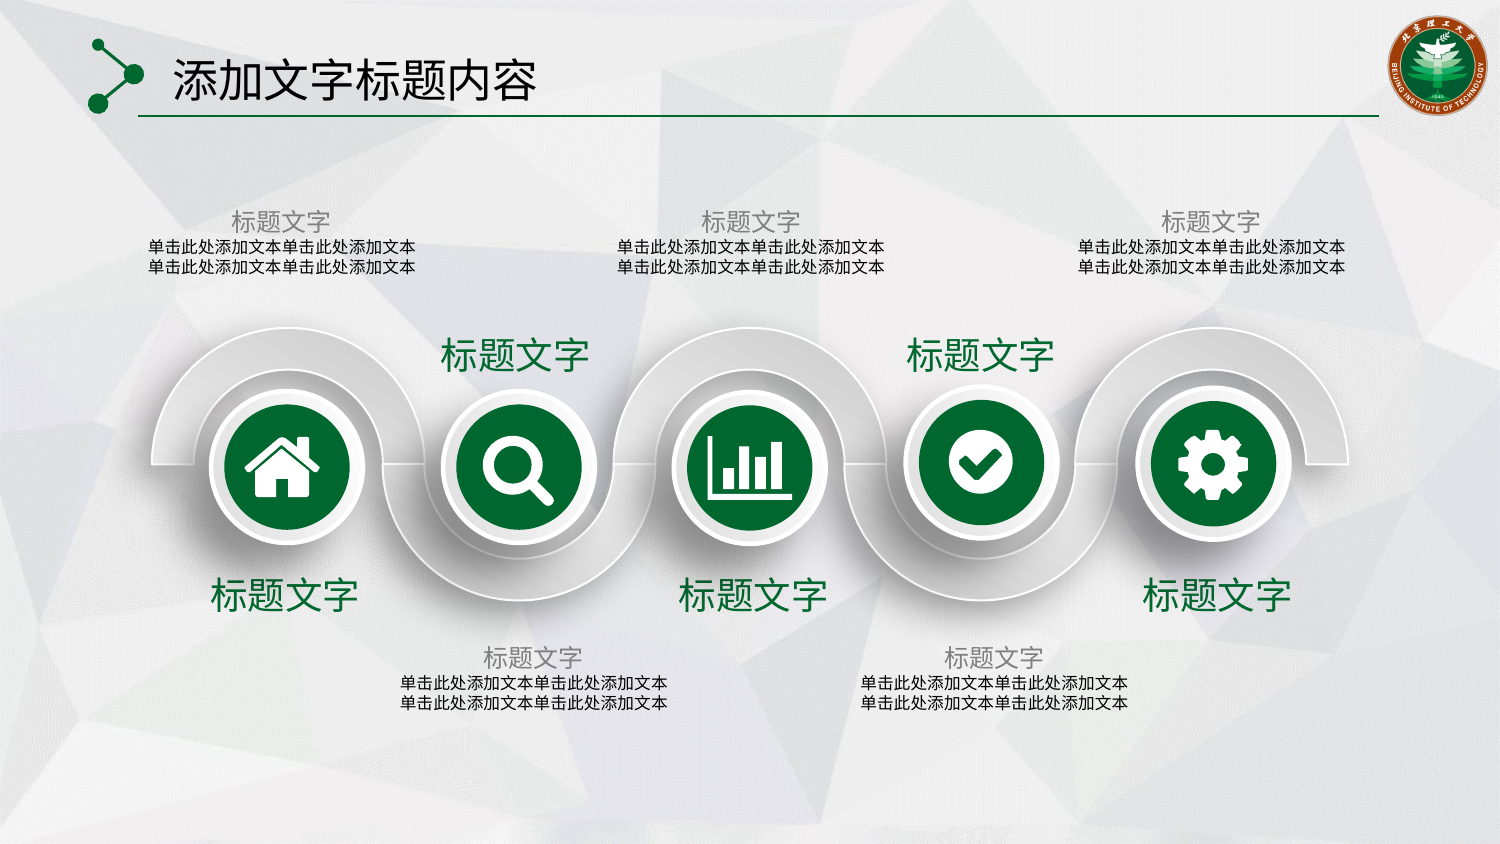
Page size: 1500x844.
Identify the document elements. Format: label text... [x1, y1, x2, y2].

text_box [612, 325, 880, 451]
text_box [380, 461, 390, 495]
text_box 标题文字 单击此处添加文本单击此处添加文本 单击此处添加文本单击此处添加文本 [1022, 199, 1402, 284]
text_box [1073, 325, 1351, 467]
text_box [498, 461, 629, 603]
text_box 标题文字 [678, 571, 829, 617]
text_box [1137, 387, 1290, 540]
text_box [905, 386, 1058, 539]
text_box 标题文字 单击此处添加文本单击此处添加文本 单击此处添加文本单击此处添加文本 [344, 635, 724, 721]
text_box [149, 325, 419, 467]
text_box [842, 461, 851, 501]
text_box 标题文字 [440, 331, 591, 377]
picture [0, 0, 1500, 844]
text_box 标题文字 单击此处添加文本单击此处添加文本 单击此处添加文本单击此处添加文本 [92, 199, 472, 284]
text_box [942, 461, 1093, 603]
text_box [210, 390, 364, 544]
text_box 标题文字 [210, 571, 361, 617]
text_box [673, 391, 826, 545]
text_box 添加文字标题内容 [128, 46, 583, 113]
text_box 标题文字 [906, 331, 1057, 377]
text_box 标题文字 [1142, 571, 1293, 617]
text_box 标题文字 单击此处添加文本单击此处添加文本 单击此处添加文本单击此处添加文本 [561, 199, 941, 284]
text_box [442, 390, 596, 544]
text_box 标题文字 单击此处添加文本单击此处添加文本 单击此处添加文本单击此处添加文本 [804, 635, 1184, 721]
